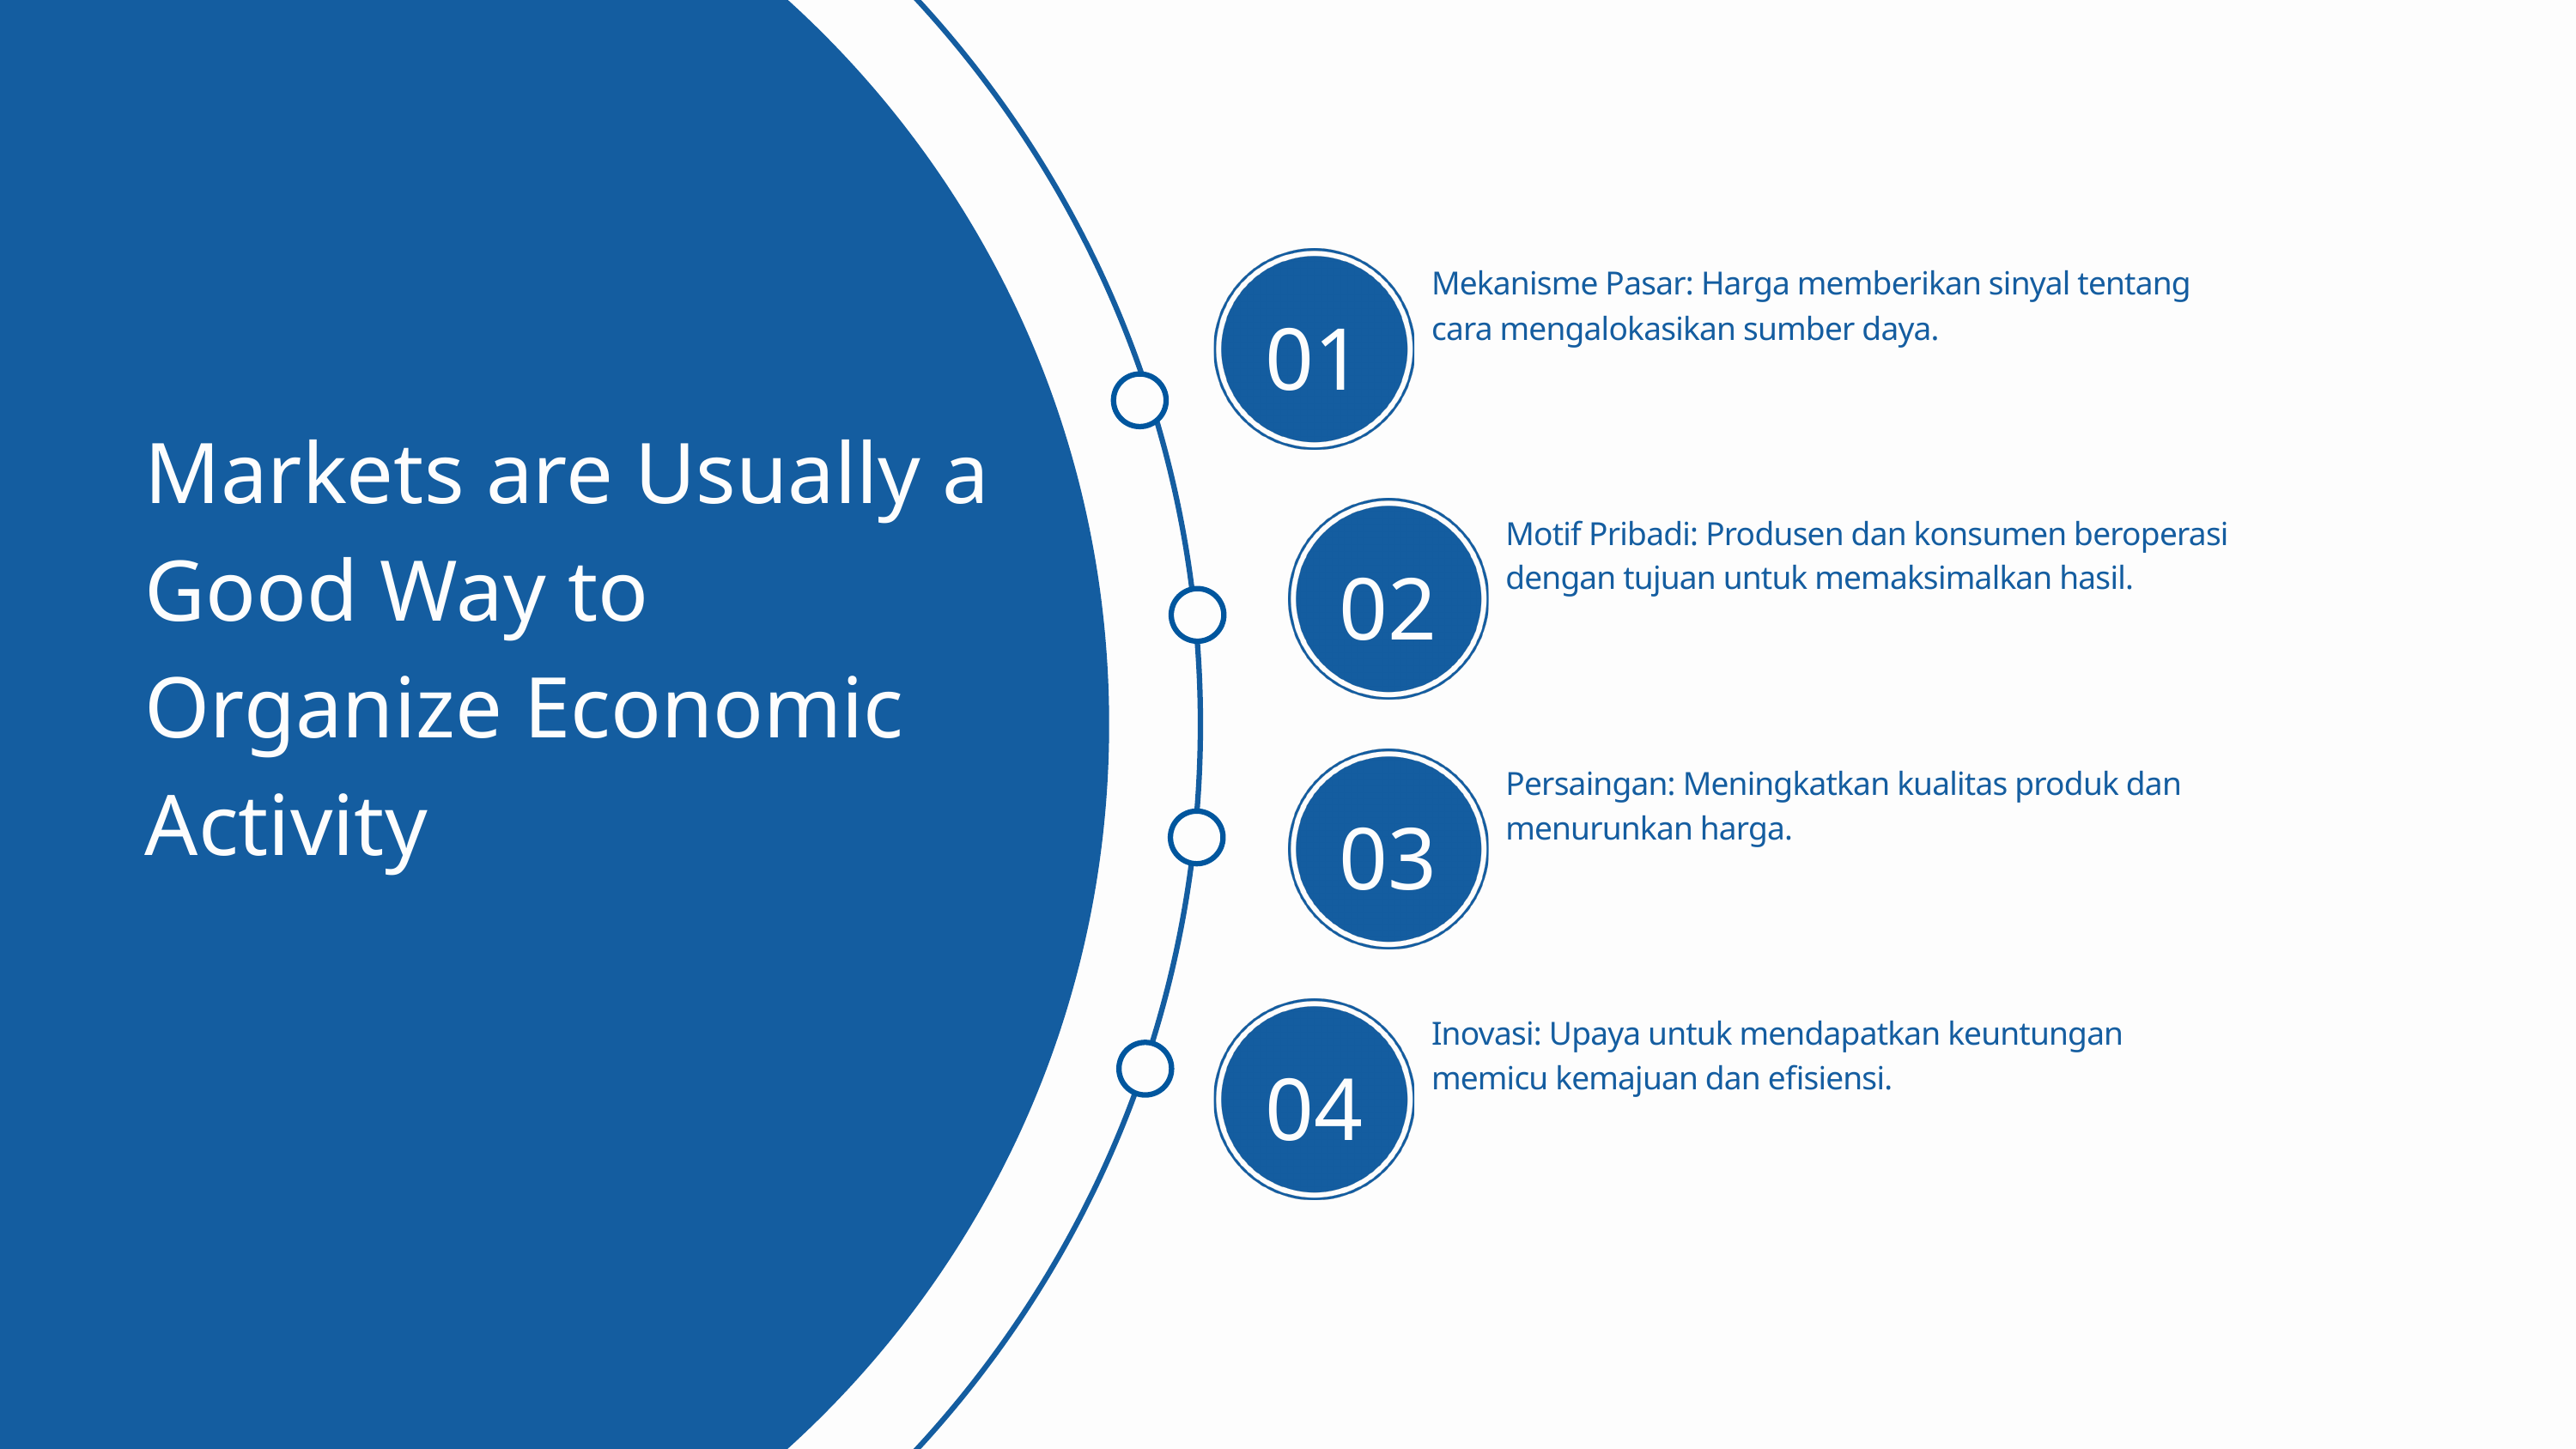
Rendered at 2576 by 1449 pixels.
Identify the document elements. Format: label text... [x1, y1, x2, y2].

text_box [1287, 498, 1489, 700]
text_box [1170, 810, 1224, 864]
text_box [1118, 1042, 1172, 1095]
text_box 04 [1234, 1037, 1394, 1158]
text_box [1213, 248, 1415, 450]
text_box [1113, 373, 1167, 427]
text_box Motif Pribadi: Produsen dan konsumen beroperasi dengan tujuan untuk memaksimalkan hasil. [1505, 506, 2318, 597]
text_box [1116, 0, 1201, 1449]
text_box 03 [1308, 787, 1468, 907]
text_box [0, 0, 1109, 1449]
text_box 01 [1234, 287, 1394, 408]
text_box Persaingan: Meningkatkan kualitas produk dan menurunkan harga. [1505, 756, 2318, 846]
text_box 02 [1308, 537, 1468, 658]
text_box Mekanisme Pasar: Harga memberikan sinyal tentang cara mengalokasikan sumber daya. [1431, 257, 2245, 347]
text_box Inovasi: Upaya untuk mendapatkan keuntungan memicu kemajuan dan efisiensi. [1431, 1007, 2245, 1097]
text_box [1213, 998, 1415, 1200]
text_box [1287, 749, 1489, 949]
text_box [1170, 588, 1224, 642]
